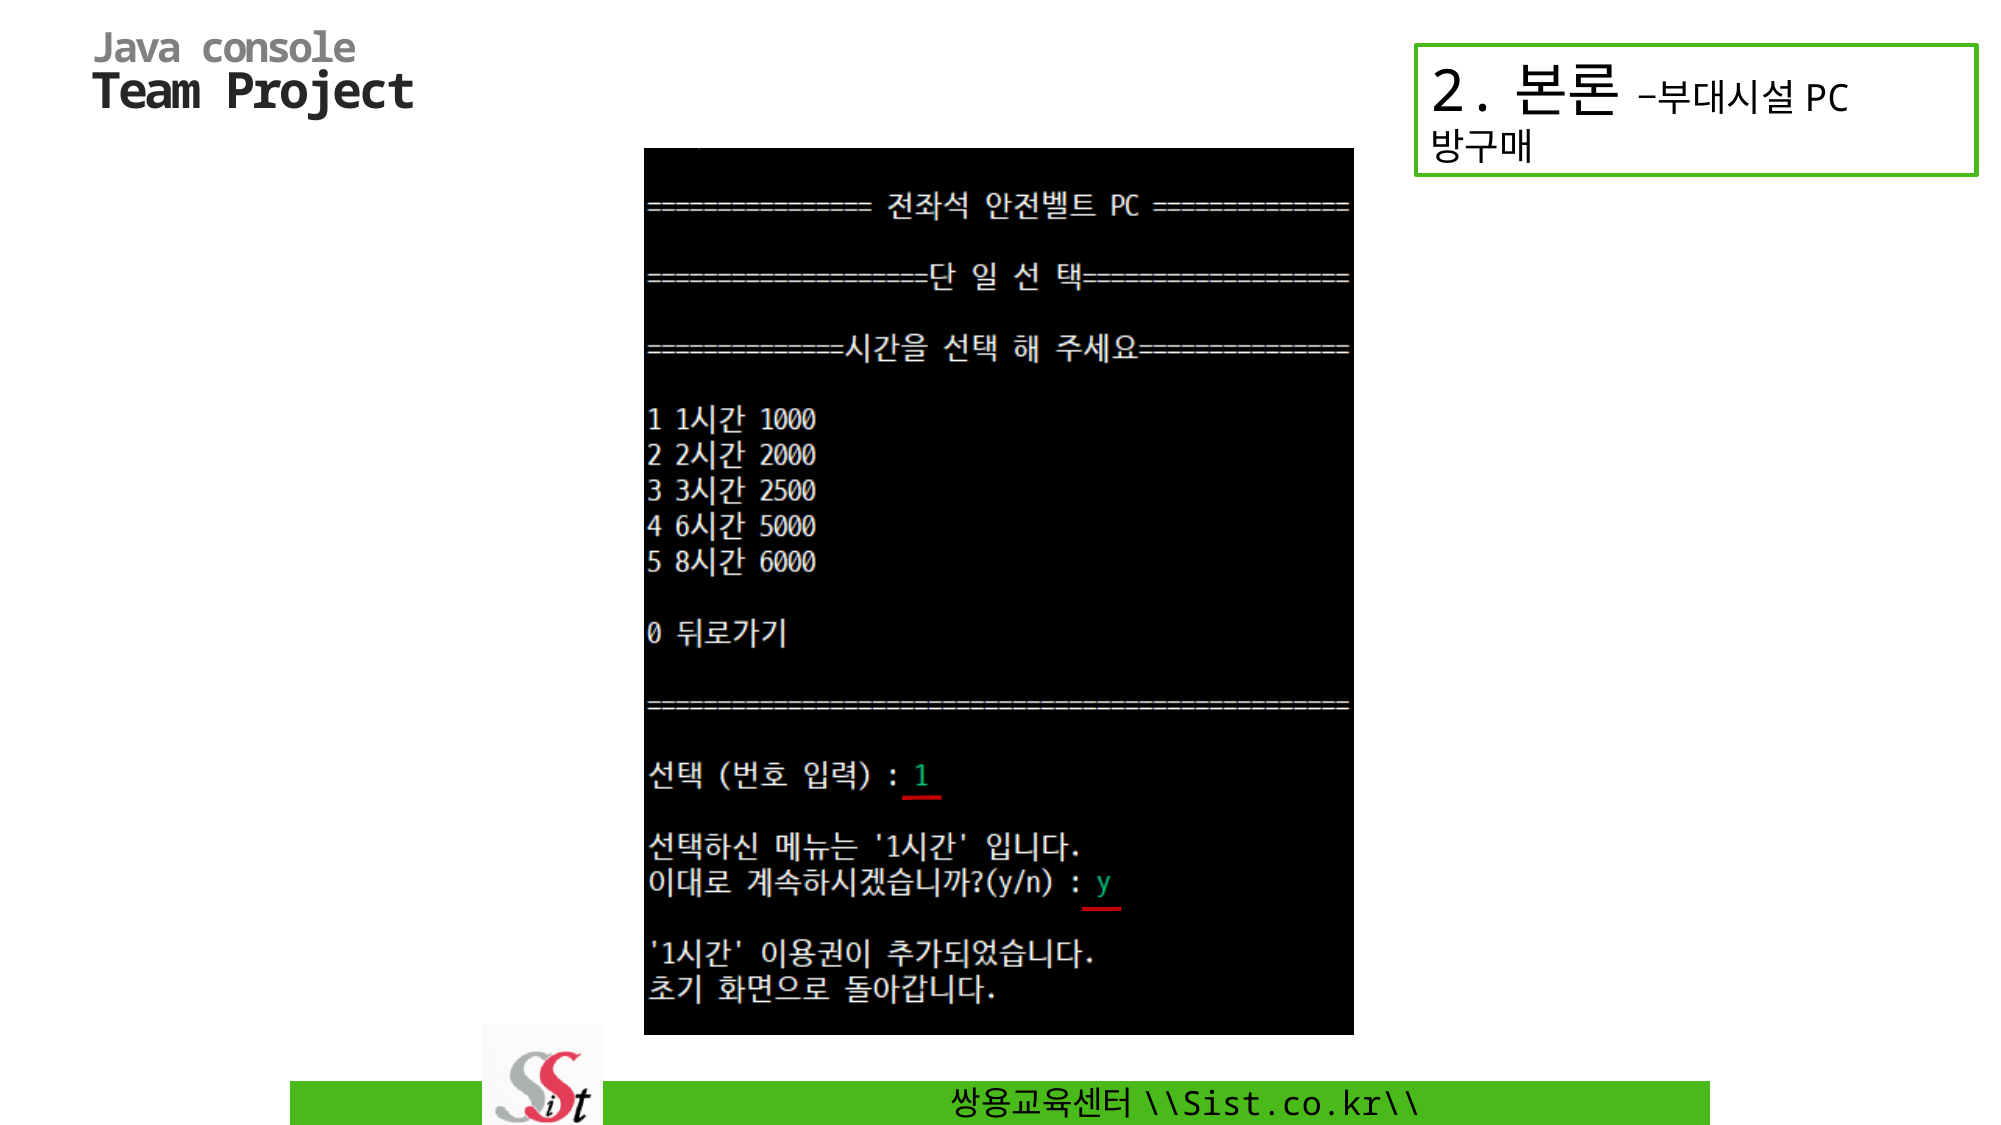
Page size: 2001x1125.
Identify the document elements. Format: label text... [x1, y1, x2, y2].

picture [482, 1024, 603, 1125]
picture [644, 148, 1354, 1035]
text_box 2.본론 –부대시설PC방구매 [1415, 45, 1977, 175]
